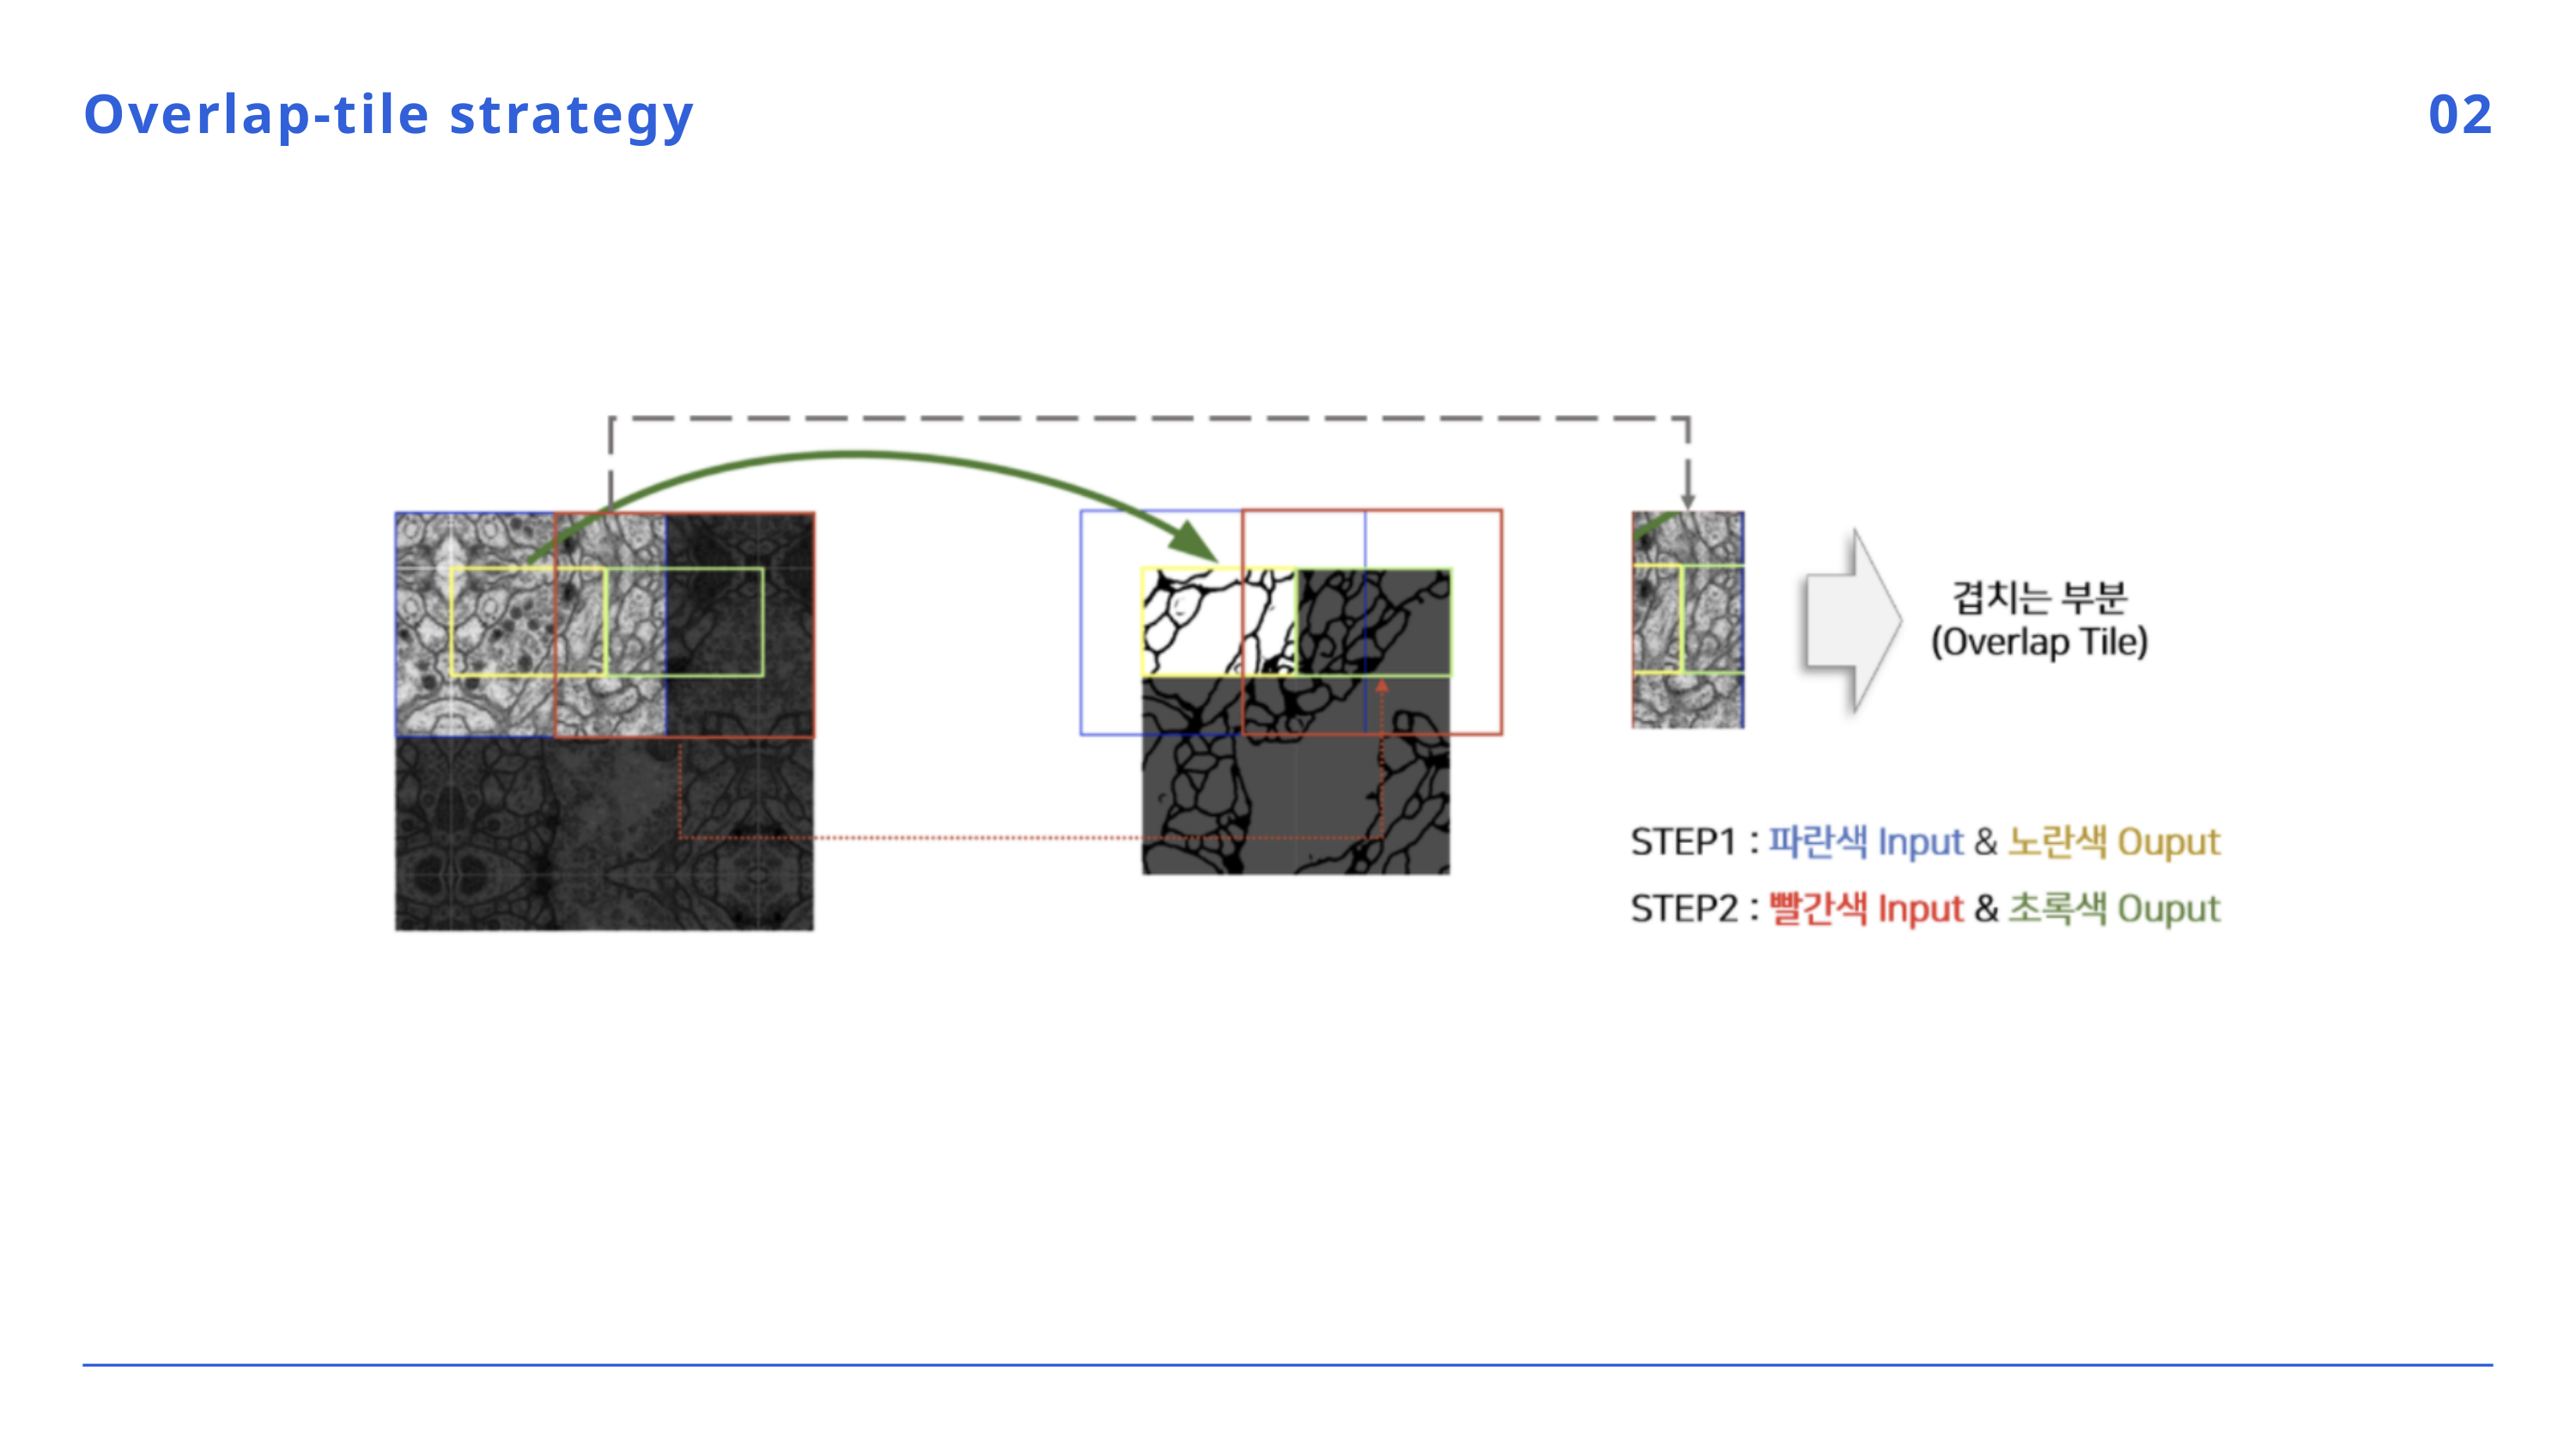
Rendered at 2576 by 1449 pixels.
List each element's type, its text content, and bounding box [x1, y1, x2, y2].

picture [314, 326, 2262, 1040]
text_box Overlap-tile strategy [82, 85, 720, 145]
text_box 02 [2093, 85, 2494, 145]
